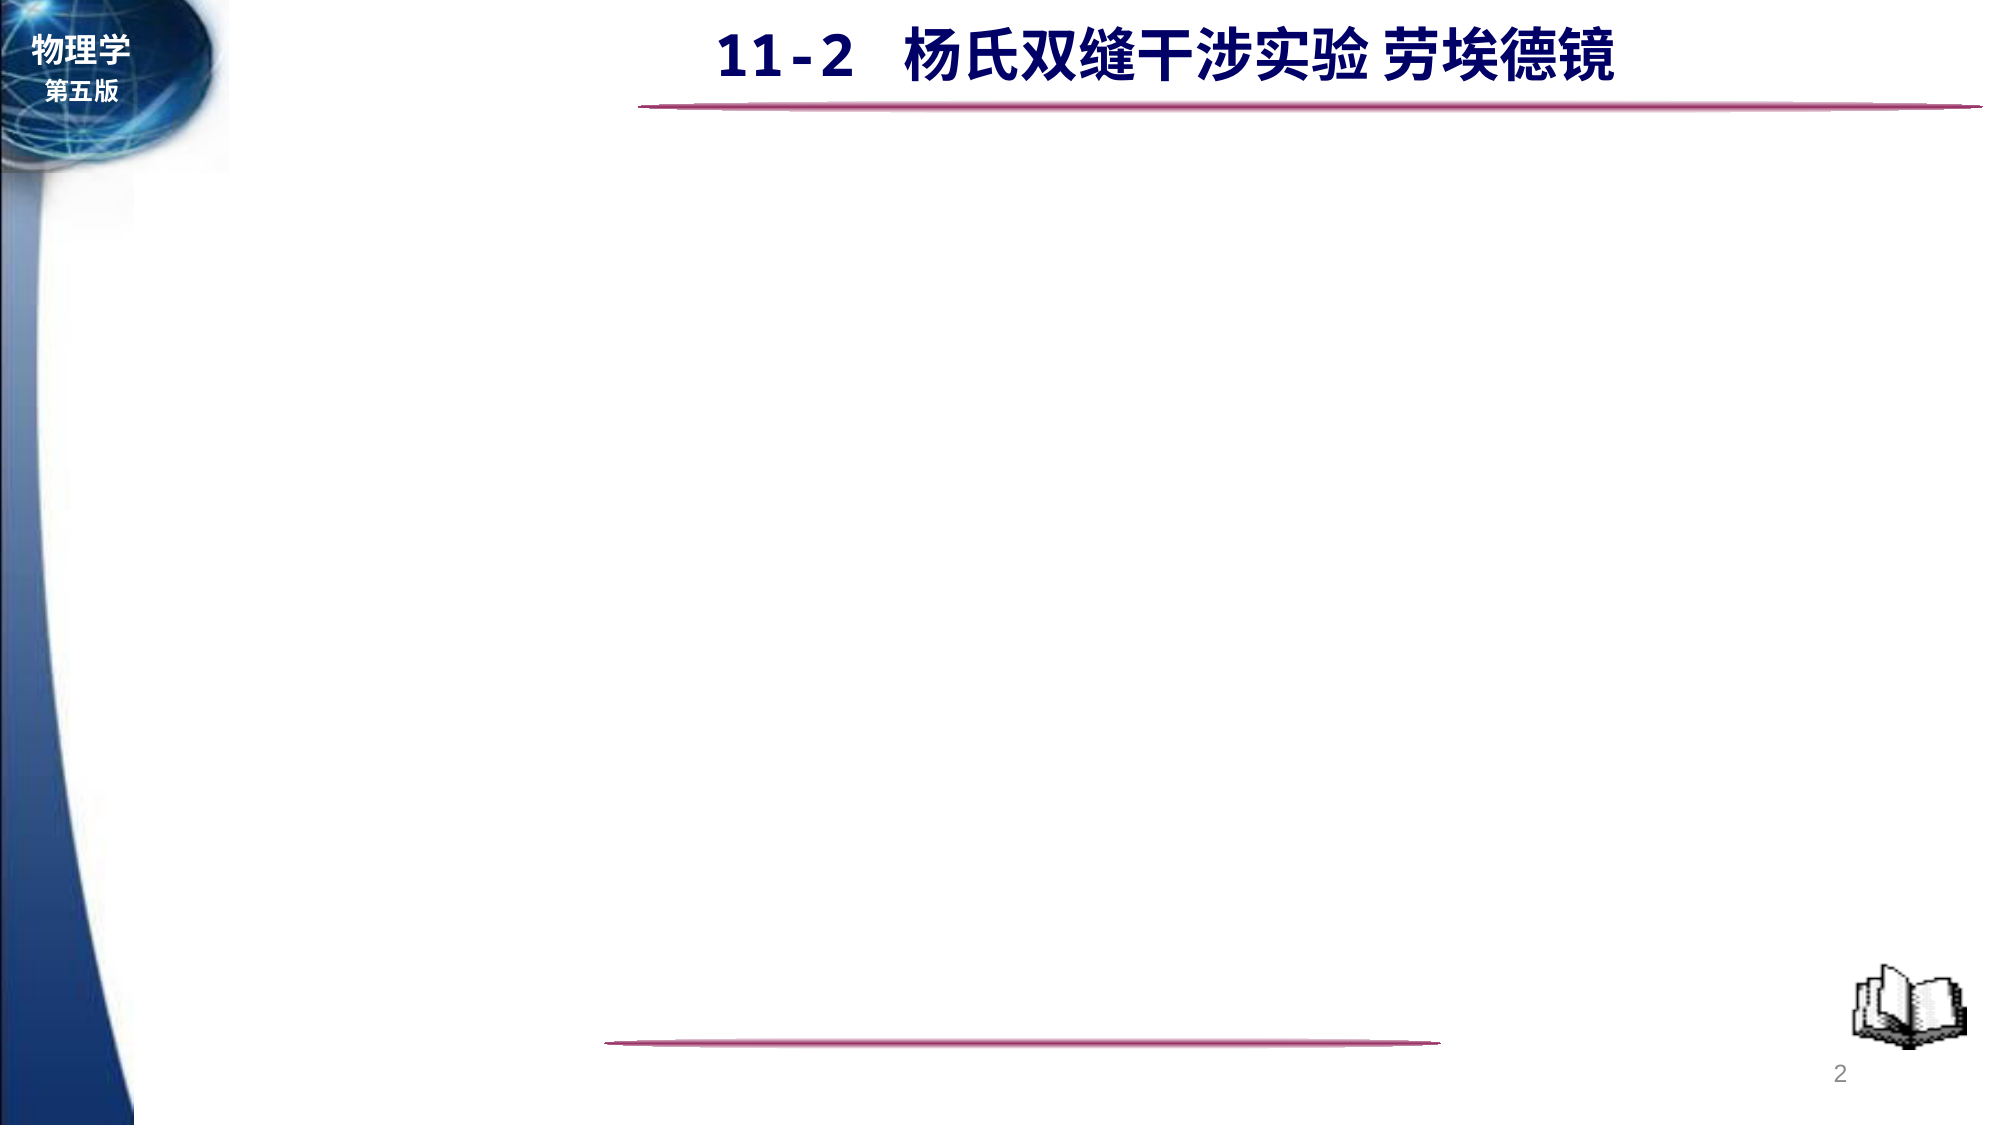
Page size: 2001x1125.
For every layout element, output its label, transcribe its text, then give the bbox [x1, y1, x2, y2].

slide_number 2 [1412, 1042, 1863, 1103]
picture [1850, 962, 1967, 1050]
picture [0, 0, 229, 1125]
